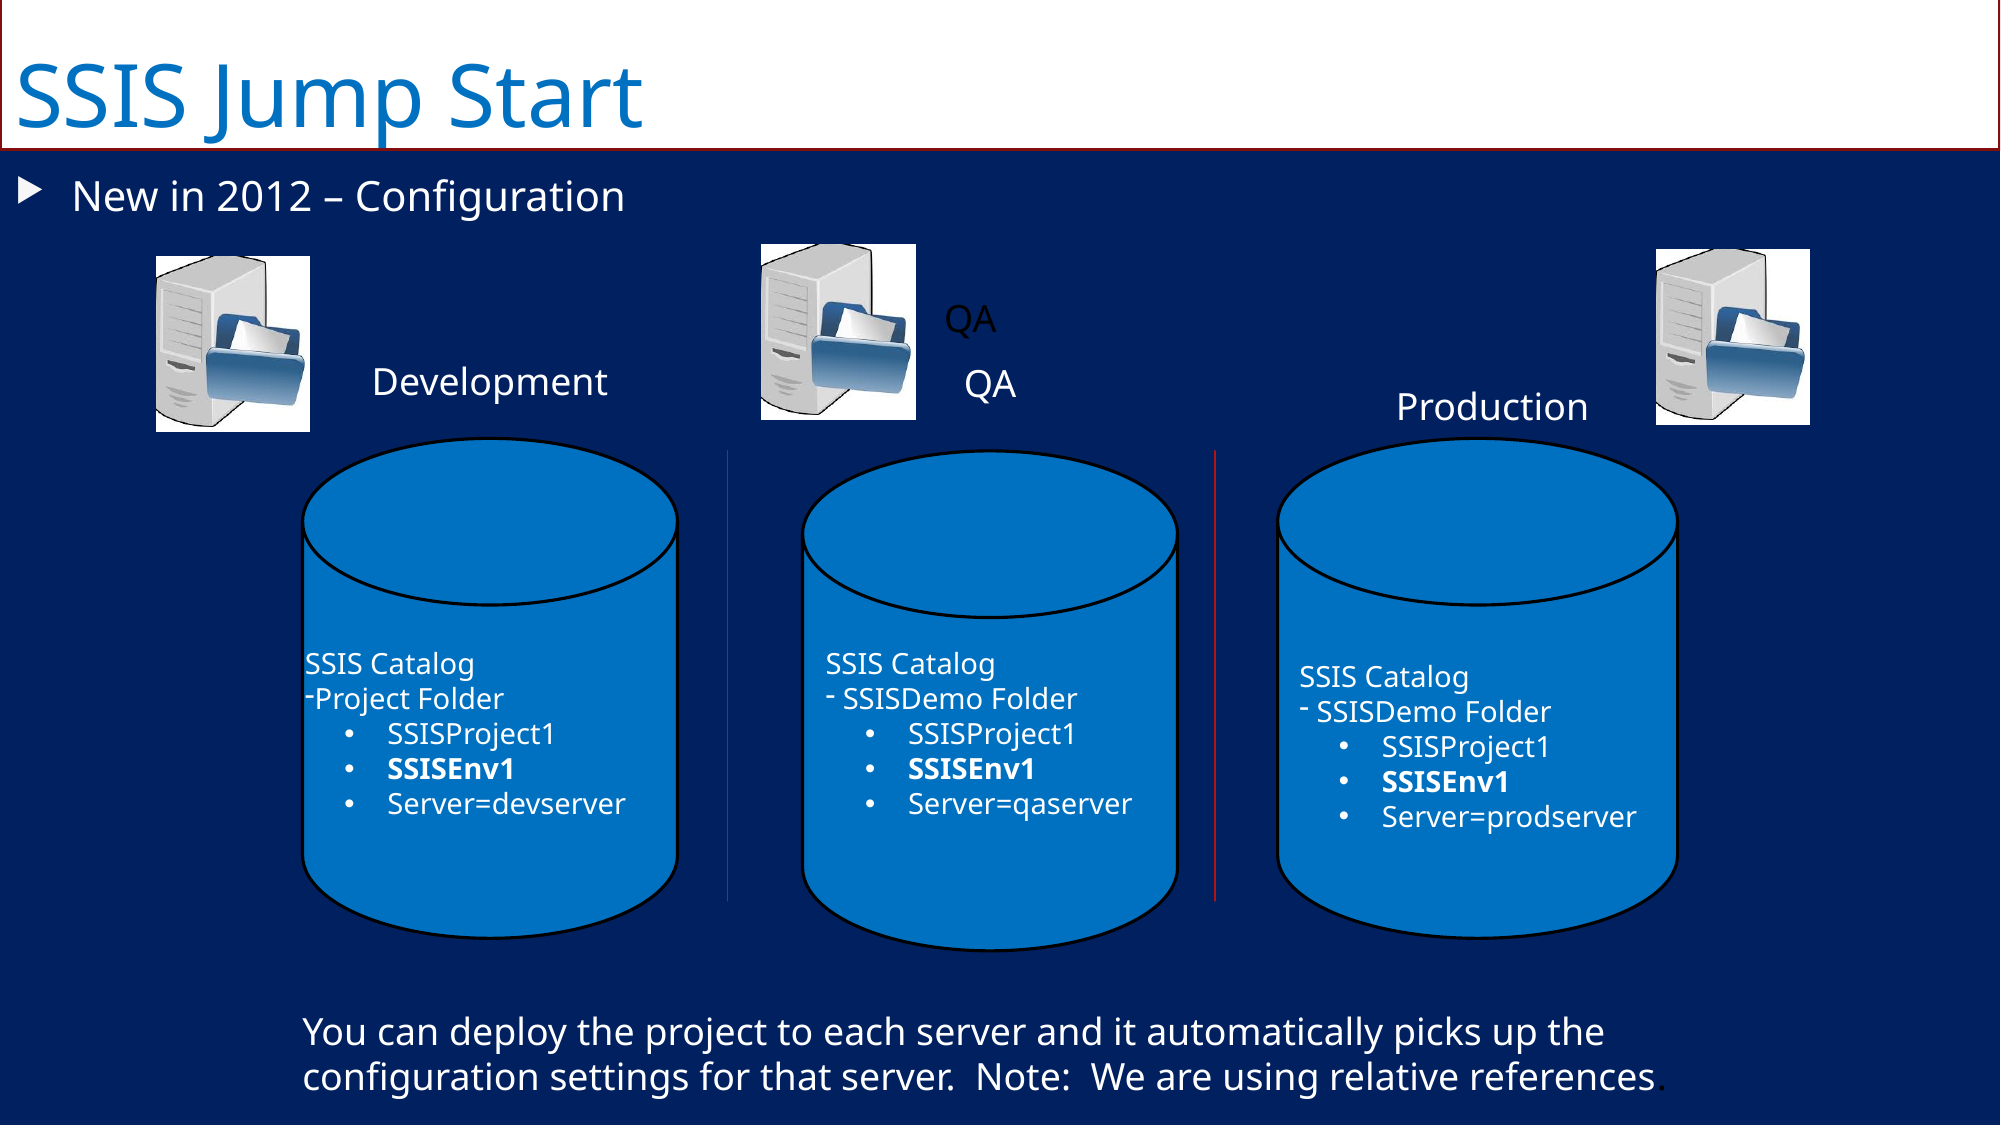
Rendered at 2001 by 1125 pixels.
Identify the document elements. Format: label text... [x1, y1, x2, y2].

text_box [1276, 436, 1680, 940]
text_box [965, 575, 1016, 626]
text_box You can deploy the project to each server and it automatically picks up the configuration settings for that server. Note: We are using relative references. [287, 1000, 1682, 1106]
text_box [300, 436, 680, 638]
text_box Production [1381, 375, 1605, 436]
text_box [990, 600, 1041, 651]
subtitle New in 2012 – Configuration [0, 171, 1050, 250]
picture [1656, 249, 1811, 426]
text_box [800, 449, 1180, 953]
text_box QA [929, 287, 1012, 348]
text_box Development [356, 350, 624, 411]
picture [156, 256, 311, 433]
picture [761, 244, 916, 420]
text_box [300, 828, 680, 940]
text_box SSIS Catalog SSISDemo Folder SSISProject1 SSISEnv1 Server=qaserver [810, 638, 1148, 828]
text_box SSIS Catalog SSISDemo Folder SSISProject1 SSISEnv1 Server=prodserver [1284, 650, 1653, 841]
text_box QA [948, 352, 1032, 413]
text_box SSIS Catalog Project Folder SSISProject1 SSISEnv1 Server=devserver [290, 638, 703, 828]
text_box SSIS Jump Start [0, 32, 1275, 171]
